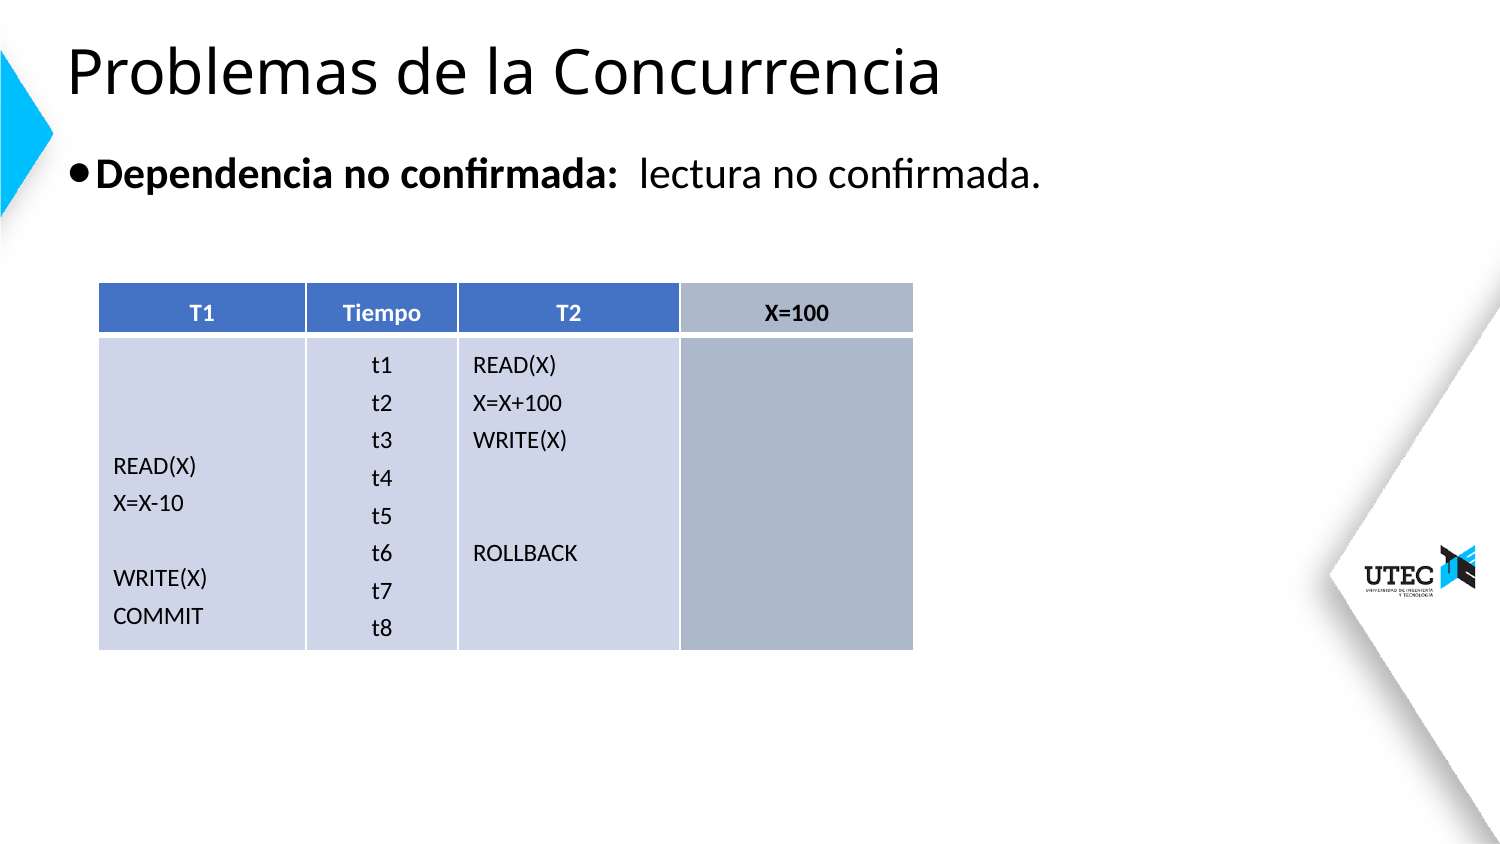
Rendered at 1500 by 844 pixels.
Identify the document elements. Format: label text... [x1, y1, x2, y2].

table_header T2 [459, 283, 679, 332]
table_header Tiempo [307, 283, 457, 332]
table_header T1 [99, 283, 305, 332]
table_header X=100 [681, 283, 913, 332]
table_cell READ(X) X=X-10 WRITE(X) COMMIT [99, 338, 305, 650]
table_cell t1 t2 t3 t4 t5 t6 t7 t8 [307, 338, 457, 650]
title Problemas de la Concurrencia [51, 25, 1449, 129]
table_cell [681, 338, 913, 650]
table_cell READ(X) X=X+100 WRITE(X) ROLLBACK [459, 338, 679, 650]
picture [0, 0, 1500, 844]
list Dependencia no confirmada: lectura no confirmada. [51, 129, 1449, 750]
